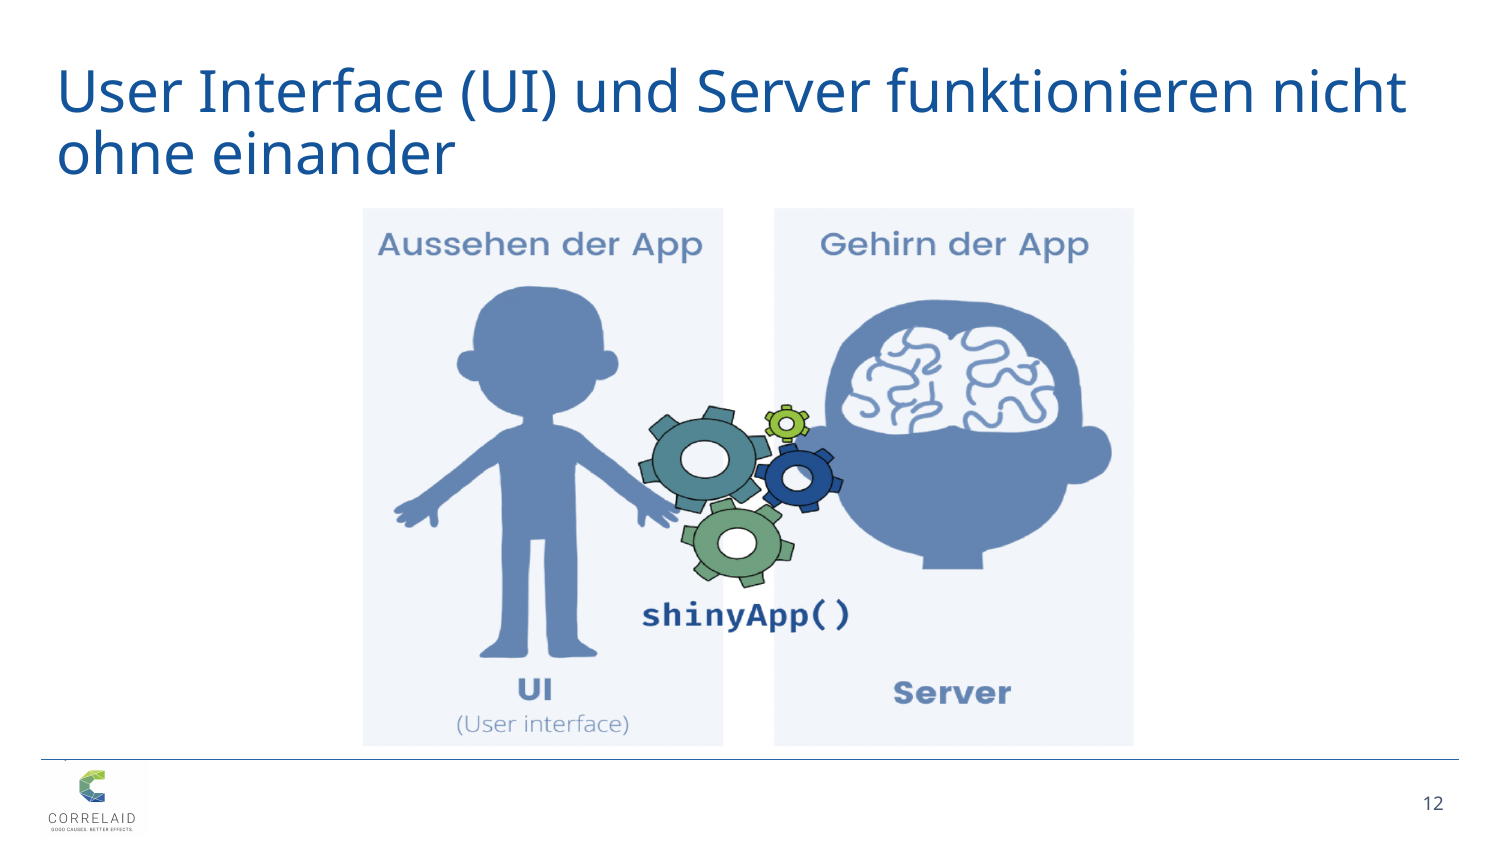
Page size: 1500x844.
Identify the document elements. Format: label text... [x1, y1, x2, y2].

title User Interface (UI) und Server funktionieren nicht ohne einander [41, 43, 1459, 207]
picture [361, 206, 1138, 748]
picture [41, 760, 149, 837]
